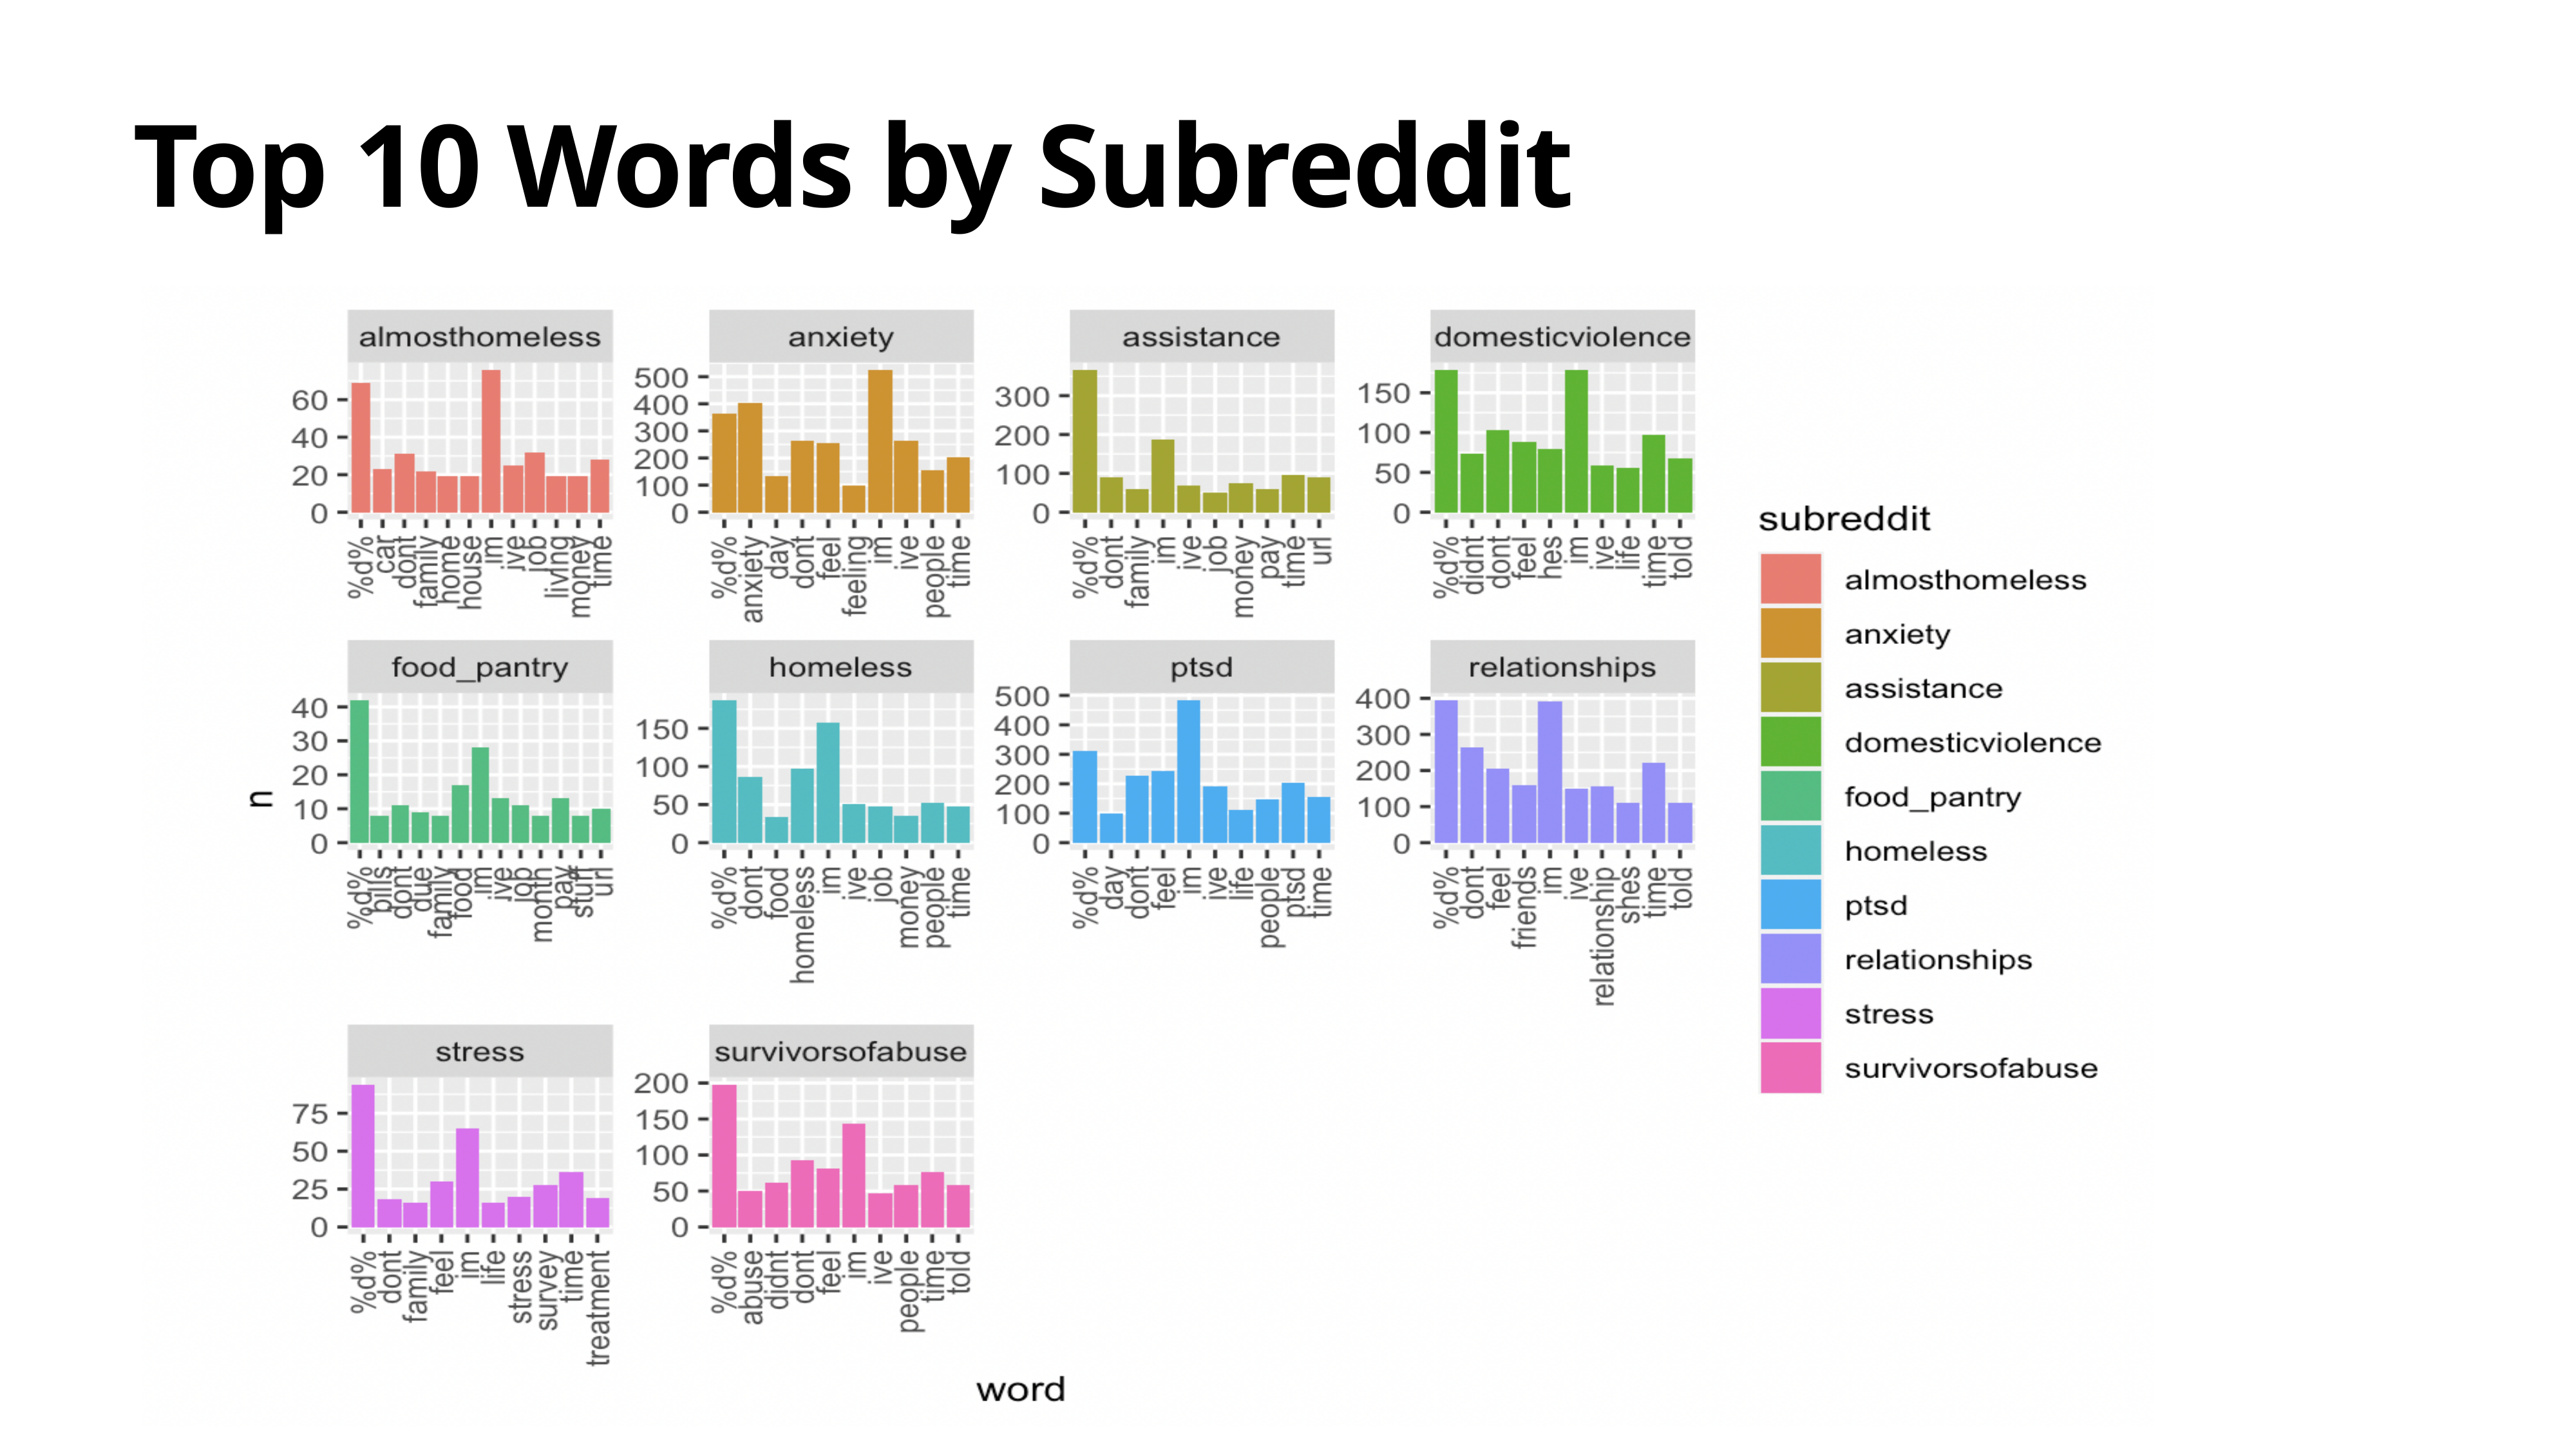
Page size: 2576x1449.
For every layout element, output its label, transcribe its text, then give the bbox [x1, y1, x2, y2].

title Top 10 Words by Subreddit [127, 113, 2449, 266]
picture [142, 285, 2154, 1427]
